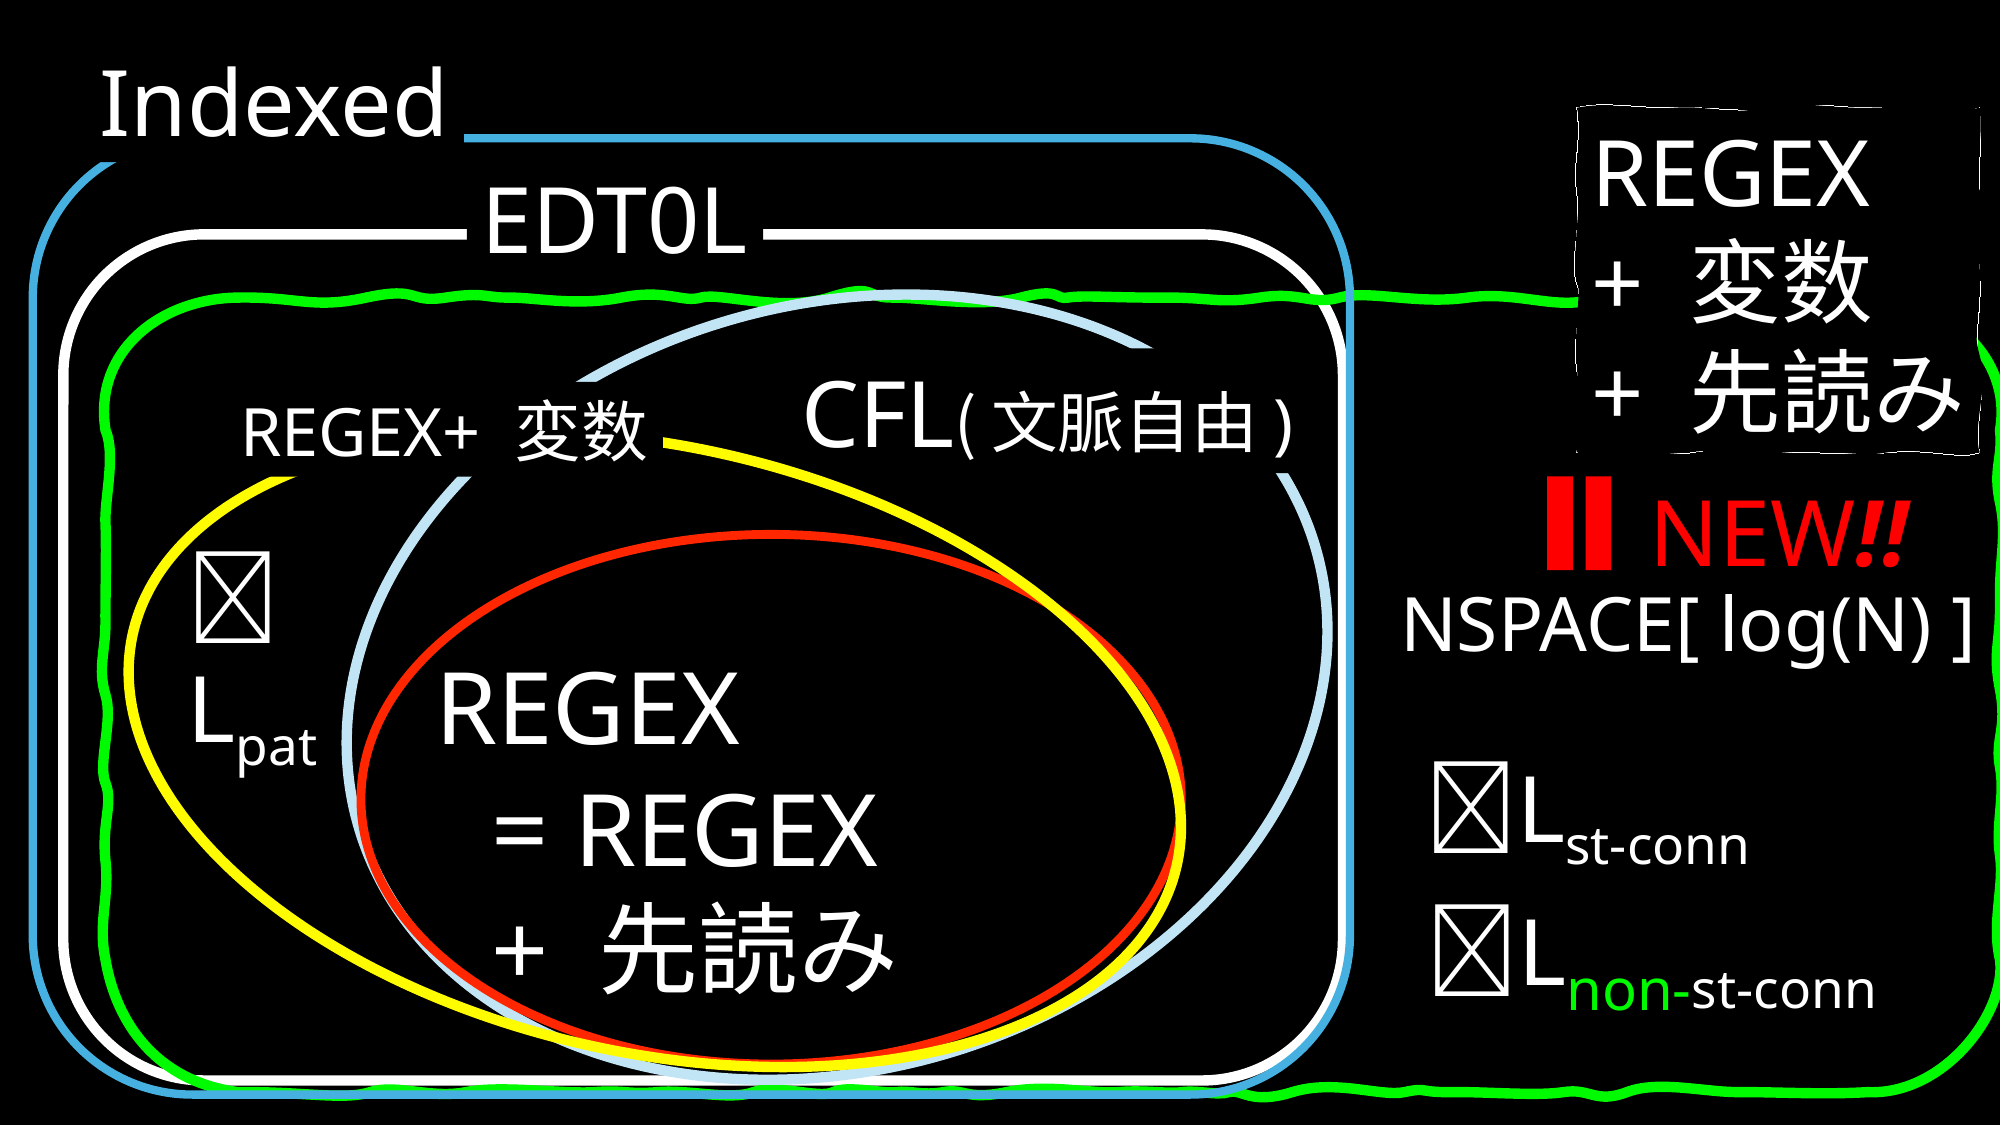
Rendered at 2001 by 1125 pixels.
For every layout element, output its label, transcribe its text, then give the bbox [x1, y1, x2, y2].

text_box [584, 292, 1146, 468]
text_box [560, 1014, 1052, 1082]
text_box [1546, 475, 1574, 572]
text_box Indexed [84, 37, 464, 163]
text_box [1584, 475, 1613, 572]
text_box [1217, 293, 2000, 1099]
text_box [807, 474, 1330, 903]
text_box NSPACE[ log(N) ] [1385, 569, 1993, 675]
text_box [31, 136, 1352, 1097]
text_box REGEX+ 変数 [225, 381, 663, 477]
text_box 🌟Lst-conn [1410, 742, 1766, 883]
text_box 🌟Lnon-st-conn [1412, 878, 1893, 1030]
text_box CFL(文脈自由) [786, 348, 1315, 474]
text_box [1059, 608, 1179, 759]
text_box [127, 440, 1171, 1069]
text_box = REGEX + 先読み [476, 759, 1207, 1014]
text_box REGEX + 変数 + 先読み [1573, 104, 1984, 456]
text_box NEW!! [1635, 467, 1958, 593]
text_box EDT0L [466, 154, 764, 280]
